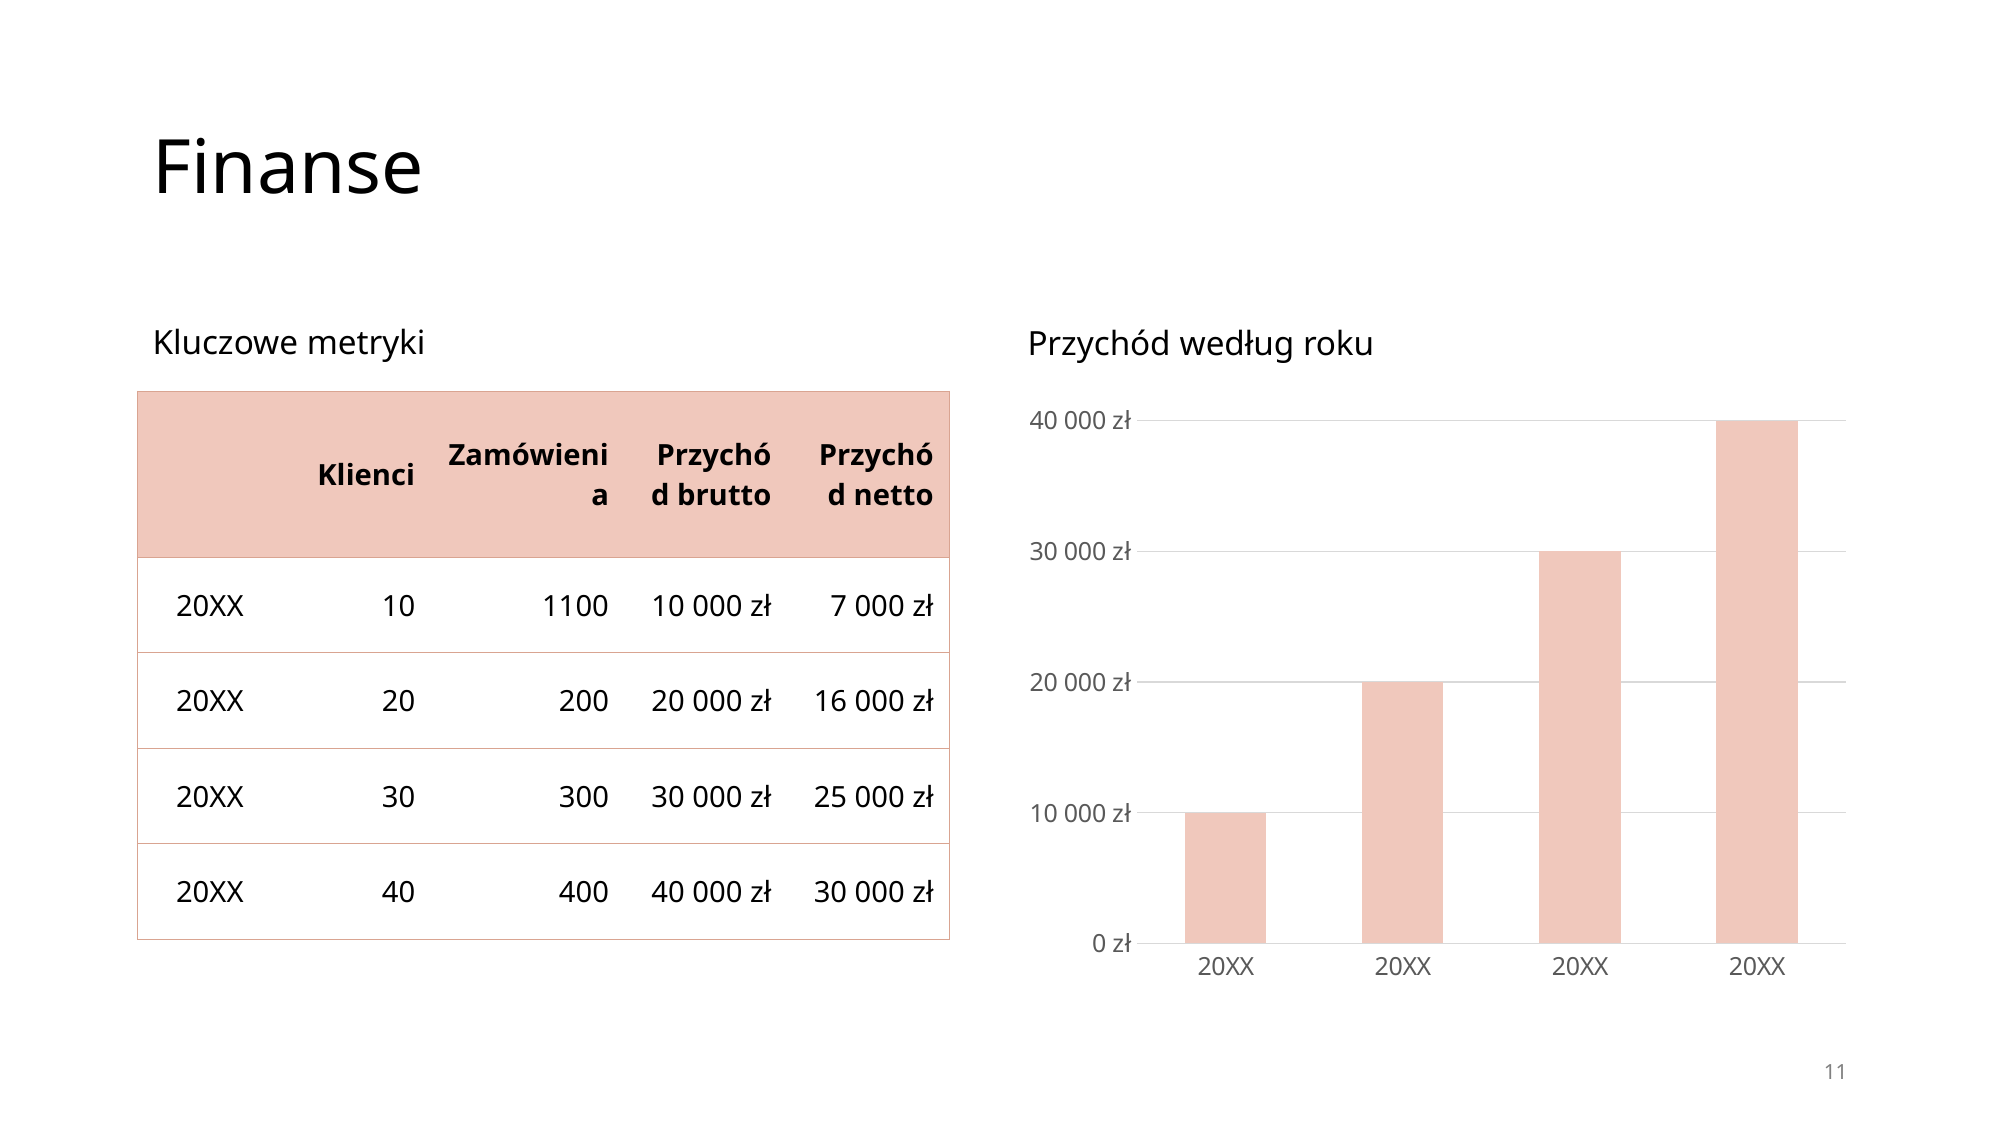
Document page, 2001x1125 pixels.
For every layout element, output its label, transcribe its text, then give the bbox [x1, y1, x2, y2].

table_header Klienci [282, 392, 431, 557]
table_cell 1100 [431, 558, 625, 652]
table_cell 25 000 zł [787, 749, 949, 843]
list Przychód według roku [1012, 298, 1863, 389]
table_cell 300 [431, 749, 625, 843]
table_header Zamówienia [431, 392, 625, 557]
table_cell 16 000 zł [787, 653, 949, 748]
table_cell 20XX [138, 844, 282, 939]
table_cell 30 [282, 749, 431, 843]
table_cell 200 [431, 653, 625, 748]
table_cell 20XX [138, 749, 282, 843]
table_cell 40 [282, 844, 431, 939]
table_cell 30 000 zł [787, 844, 949, 939]
list Kluczowe metryki [137, 298, 984, 389]
table_cell 40 000 zł [625, 844, 787, 939]
table_cell 7 000 zł [787, 558, 949, 652]
table_cell 20XX [138, 653, 282, 748]
table_cell 400 [431, 844, 625, 939]
table_cell 10 [282, 558, 431, 652]
table_cell 20XX [138, 558, 282, 652]
table_cell 20 000 zł [625, 653, 787, 748]
table_header Przychód netto [787, 392, 949, 557]
table_cell 10 000 zł [625, 558, 787, 652]
table_cell 20 [282, 653, 431, 748]
table_header Przychód brutto [625, 392, 787, 557]
table_header [138, 392, 282, 557]
title Finanse [137, 117, 1863, 223]
table_cell 30 000 zł [625, 749, 787, 843]
slide_number 11 [1412, 1042, 1863, 1103]
chart [1012, 391, 1863, 996]
